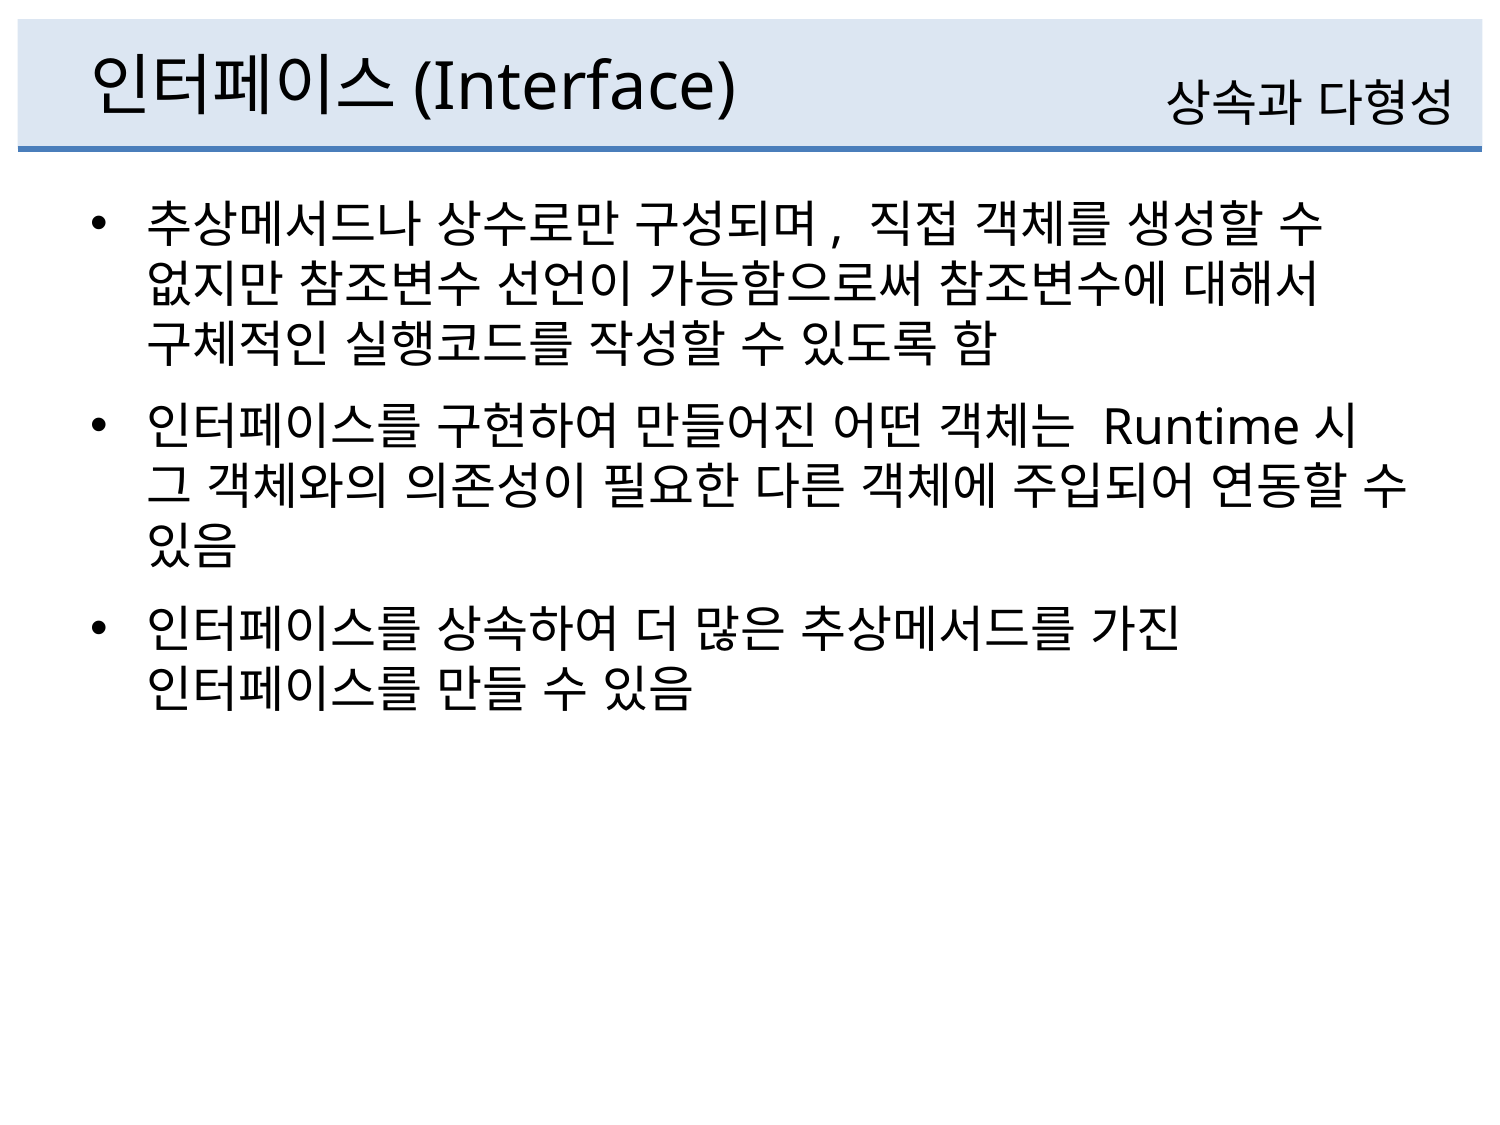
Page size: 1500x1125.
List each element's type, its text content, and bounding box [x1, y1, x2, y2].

list 상속과 다형성 [903, 64, 1471, 147]
list 추상메서드나 상수로만 구성되며, 직접 객체를 생성할 수 없지만 참조변수 선언이 가능함으로써 참조변수에 대해서 구체적인 실행코드를 작성할 수 있도록 함 인터페이스를 구현하여 만들어진 어떤 객체는 Runtime시 그 객체와의 의존성이 필요한 다른 객체에 주입되어 연동할 수 있음 인터페이스를 상속하여 더 많은 추상메서드를 가진 인터페이스를 만들 수 있음 [75, 184, 1425, 1012]
title 인터페이스(Interface) [75, 19, 1117, 147]
